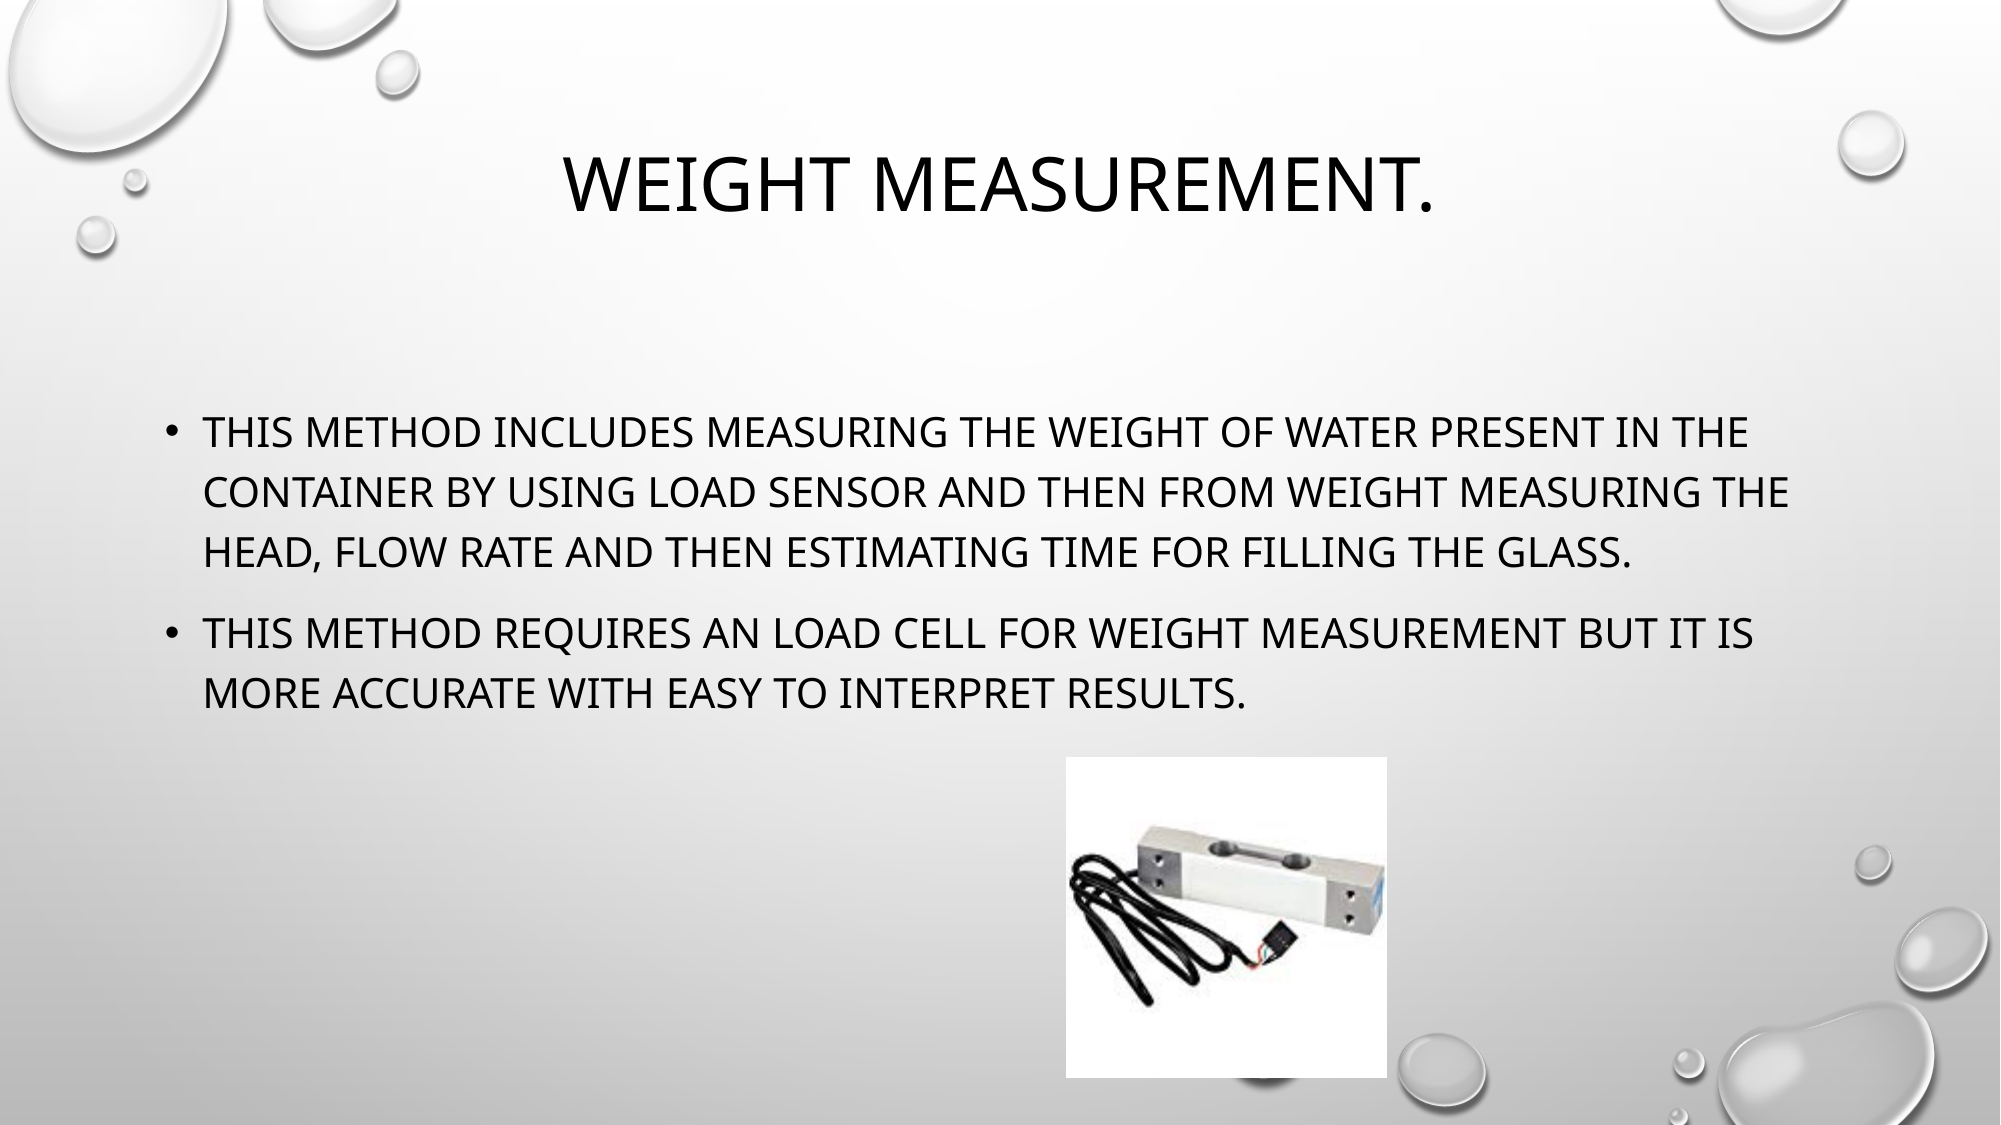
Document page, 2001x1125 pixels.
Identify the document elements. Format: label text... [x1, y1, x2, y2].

picture [0, 0, 2000, 1125]
list This method includes measuring the weight of water present in the container by using load sensor and then from weight measuring the head, flow rate and then estimating time for filling the glass. This method requires an load cell for weight measurement but it is more accurate with easy to interpret results. [149, 388, 1850, 950]
title Weight measurement. [149, 101, 1851, 364]
